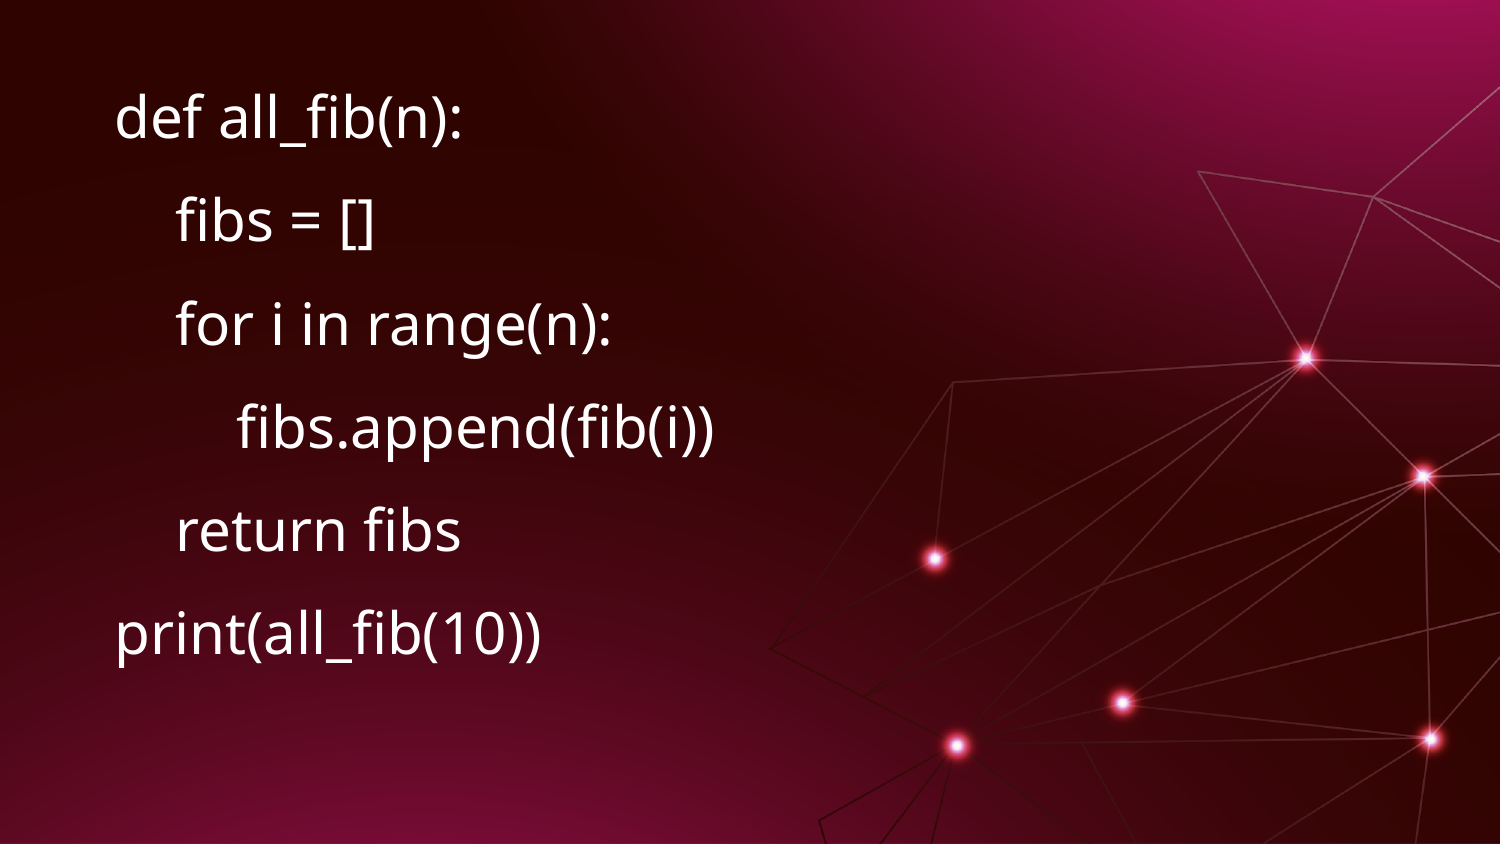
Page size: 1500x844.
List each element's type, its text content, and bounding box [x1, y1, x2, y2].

picture [0, 0, 1500, 844]
list def all_fib(n): fibs = [] for i in range(n): fibs.append(fib(i)) return fibs print(all_fib(10)) [99, 65, 824, 450]
